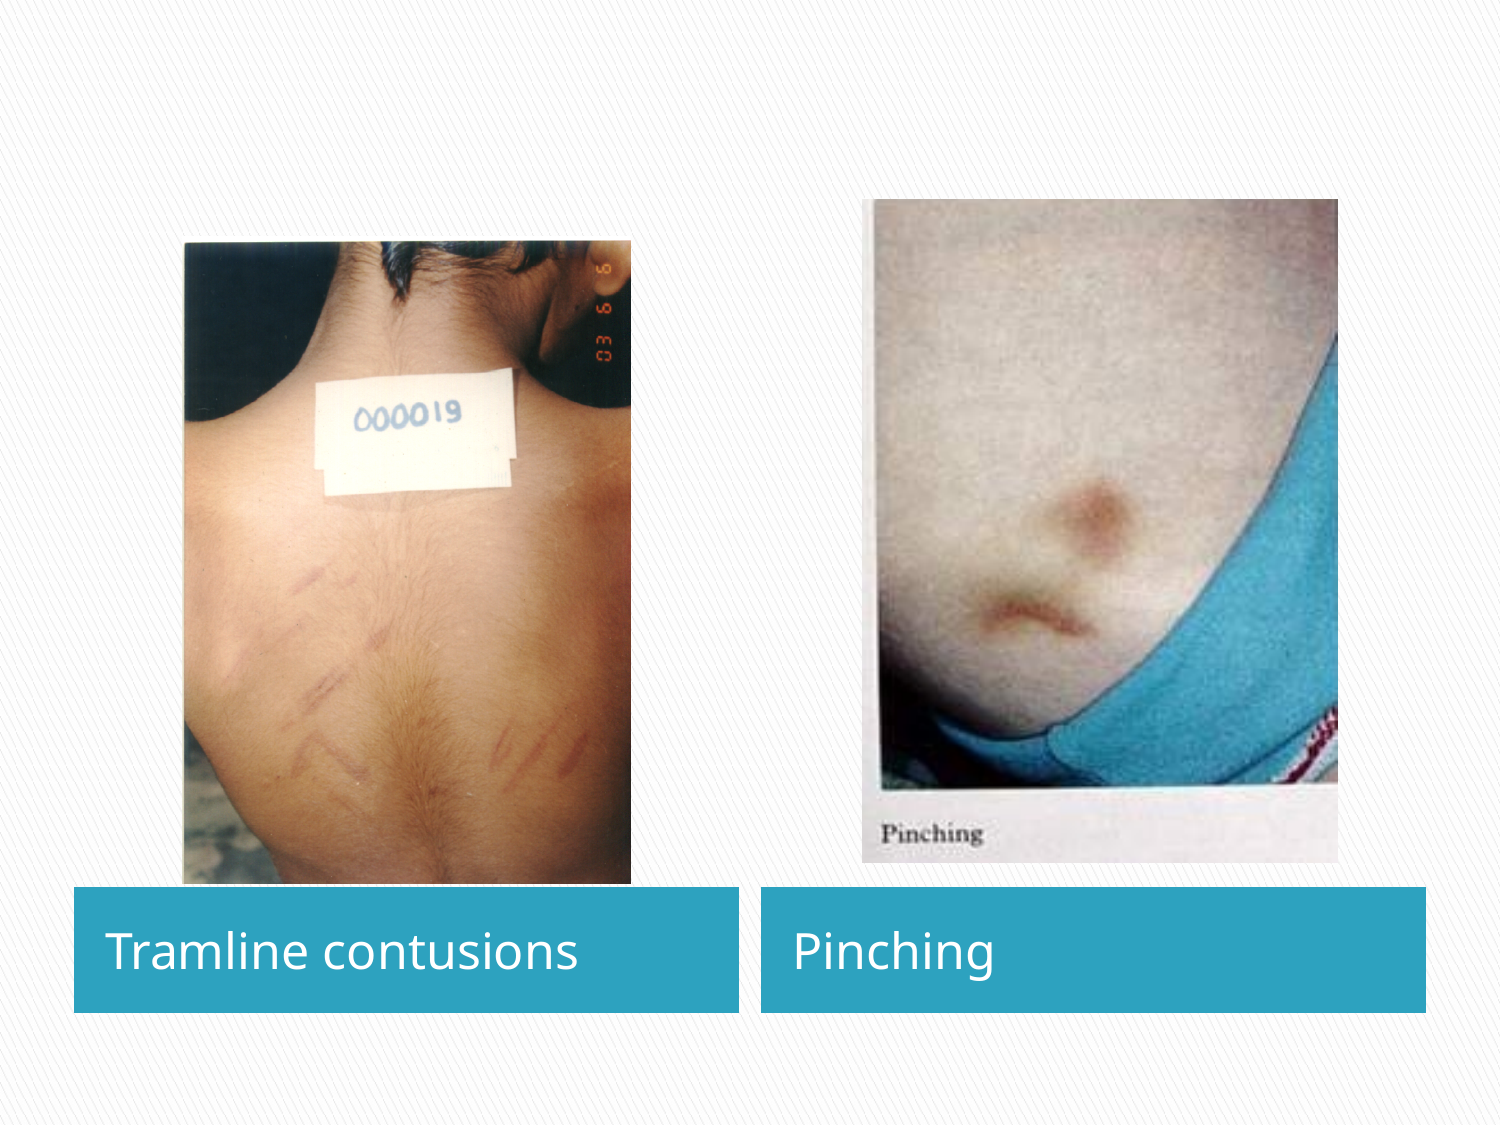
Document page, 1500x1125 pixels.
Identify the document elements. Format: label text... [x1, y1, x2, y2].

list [182, 236, 631, 884]
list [862, 199, 1338, 864]
list Pinching [761, 887, 1426, 1013]
list Tramline contusions [74, 887, 739, 1013]
